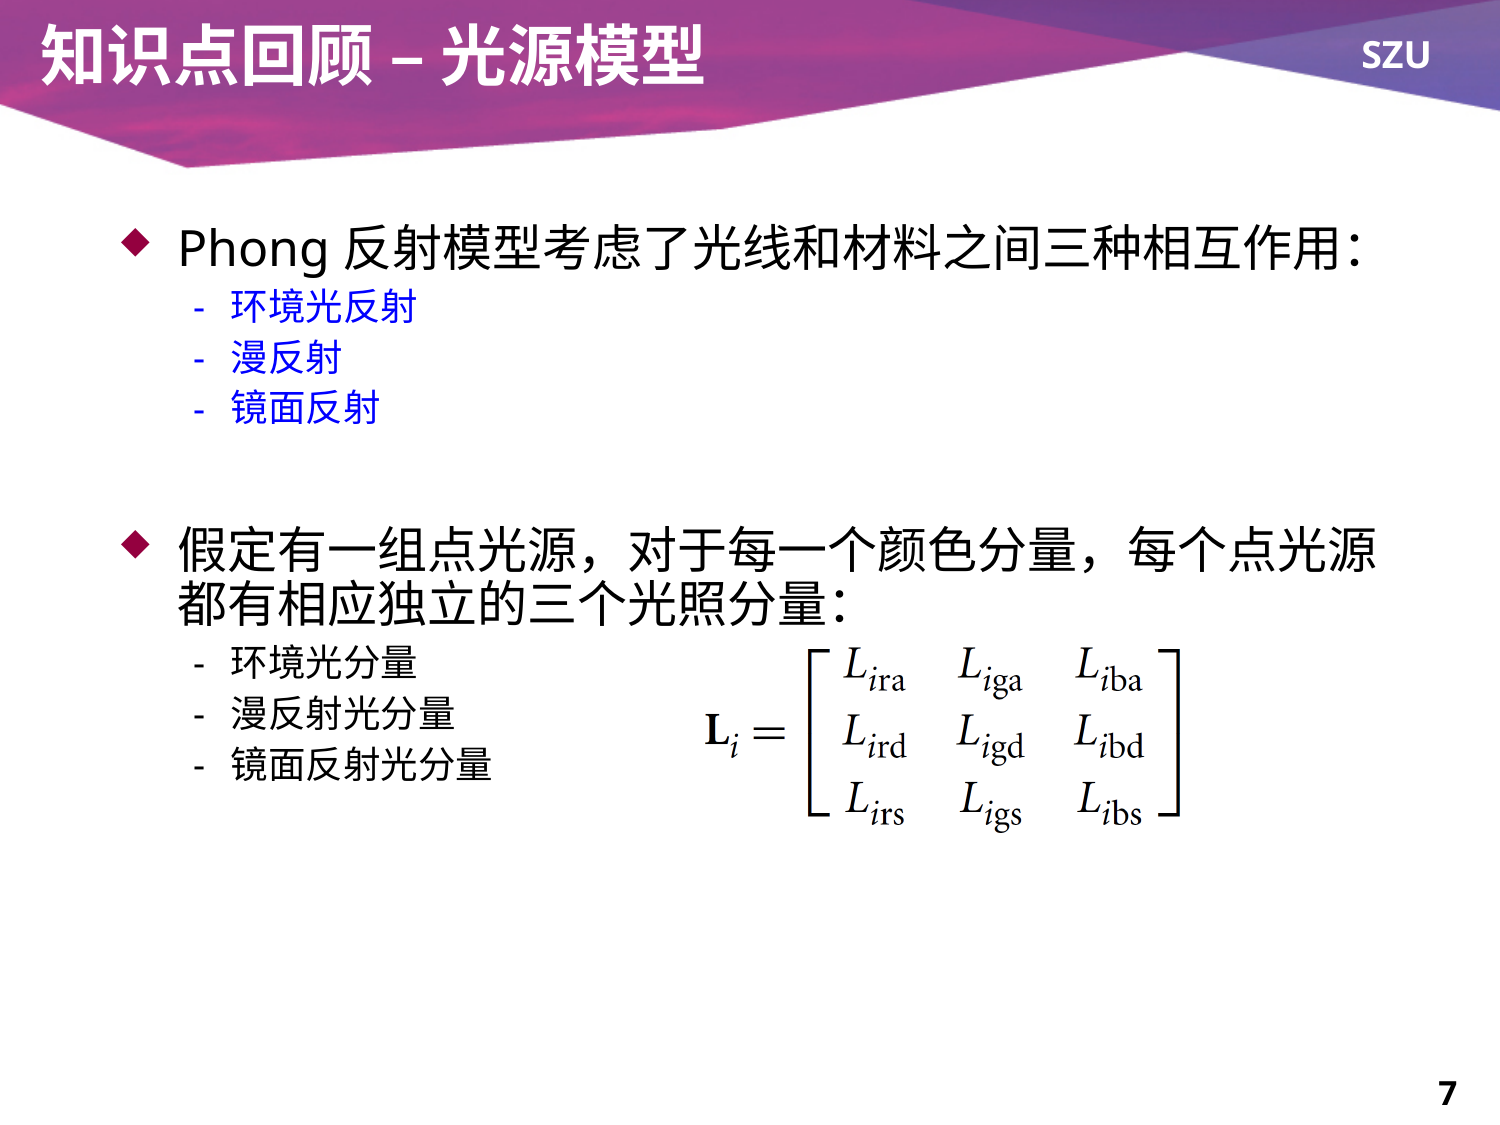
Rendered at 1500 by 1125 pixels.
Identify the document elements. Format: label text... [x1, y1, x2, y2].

slide_number 7 [1384, 1065, 1500, 1125]
picture [0, 0, 1500, 1125]
title 知识点回顾 – 光源模型 [25, 15, 1320, 104]
